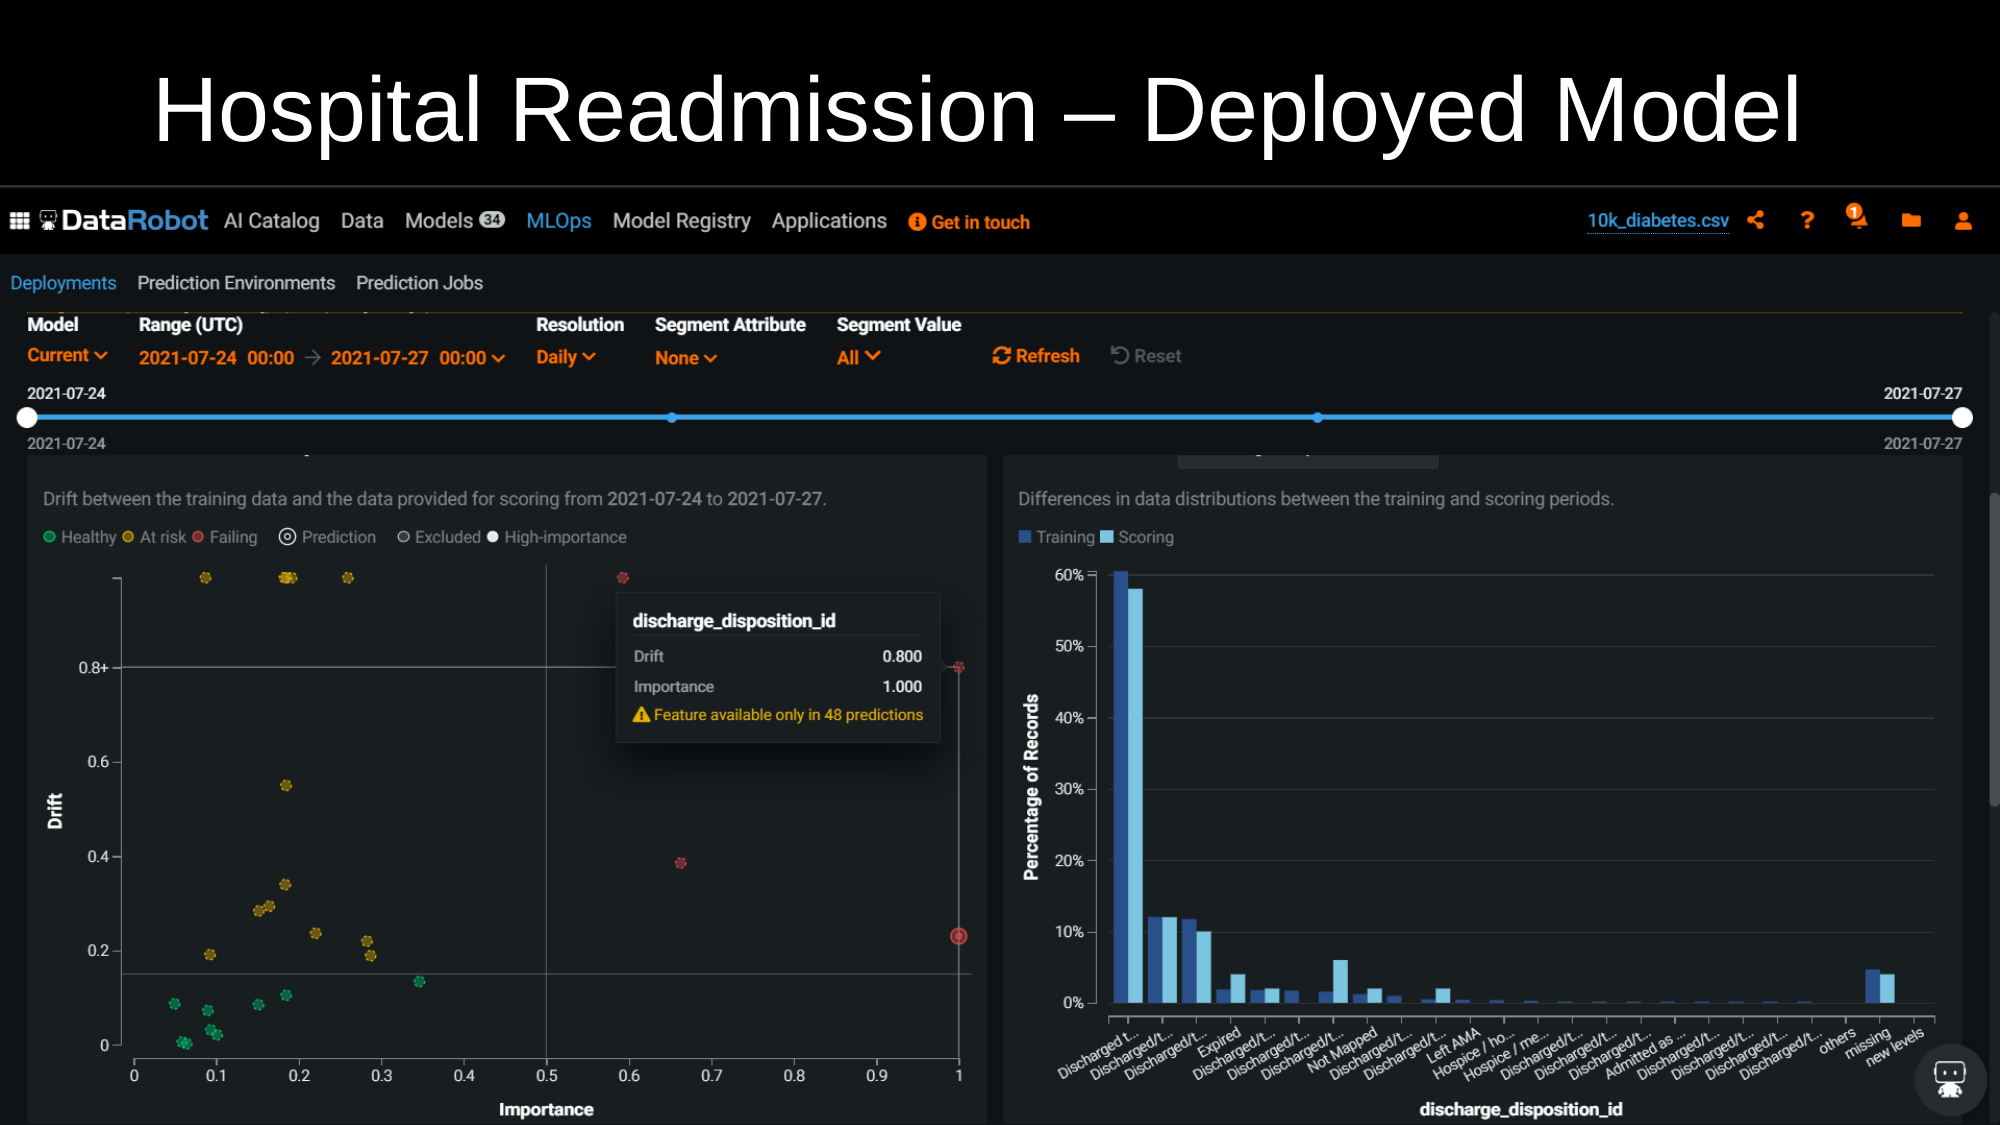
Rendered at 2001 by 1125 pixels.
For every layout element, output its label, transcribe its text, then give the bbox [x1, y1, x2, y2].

picture [0, 185, 2000, 1125]
title Hospital Readmission – Deployed Model [137, 3, 1863, 185]
